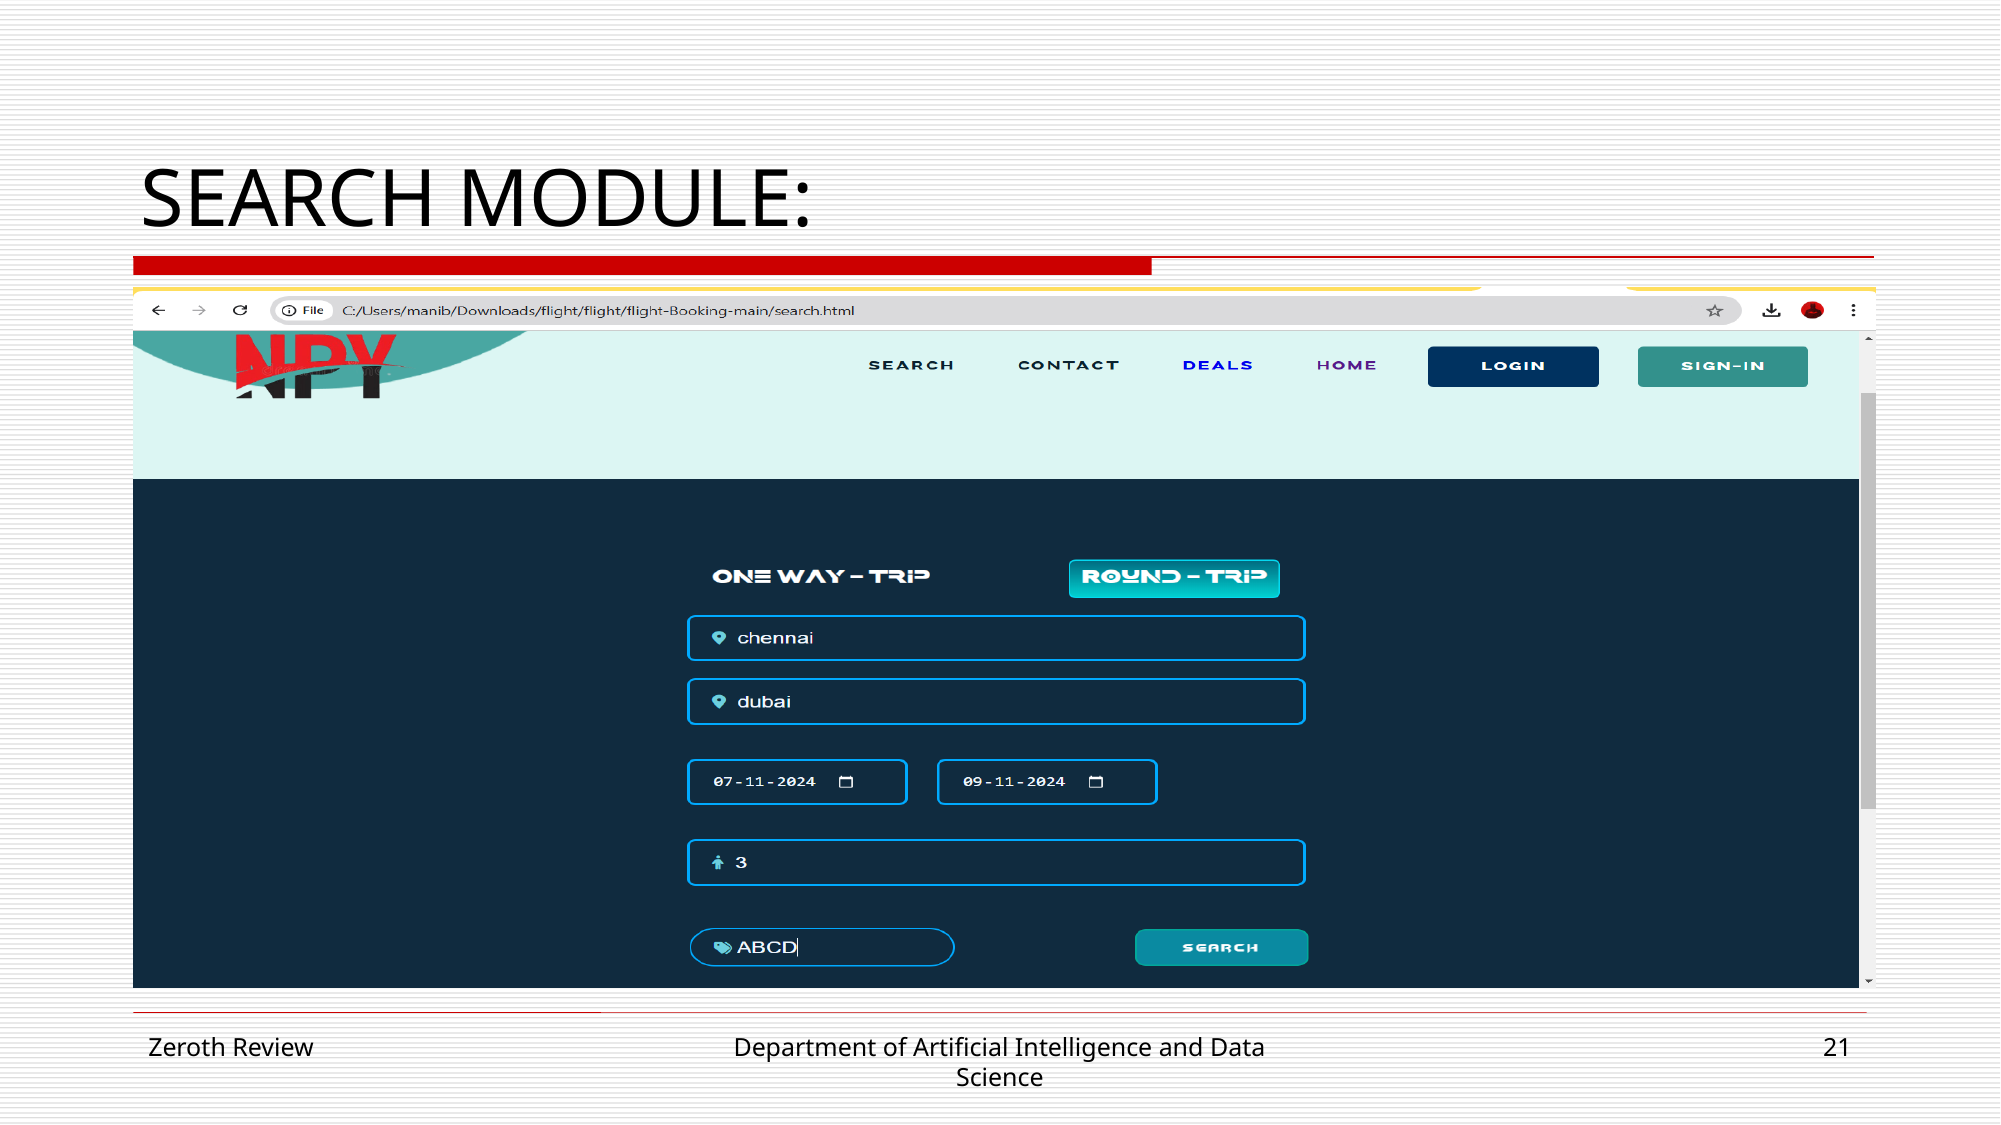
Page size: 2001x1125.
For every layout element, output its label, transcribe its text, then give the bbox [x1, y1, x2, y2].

picture [0, 0, 2001, 1125]
title SEARCH MODULE: [125, 50, 1876, 250]
slide_number Zeroth Review [133, 1024, 567, 1103]
footer Department of Artificial Intelligence and Data Science [683, 1024, 1317, 1103]
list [132, 287, 1876, 988]
slide_number 21 [1433, 1024, 1867, 1103]
